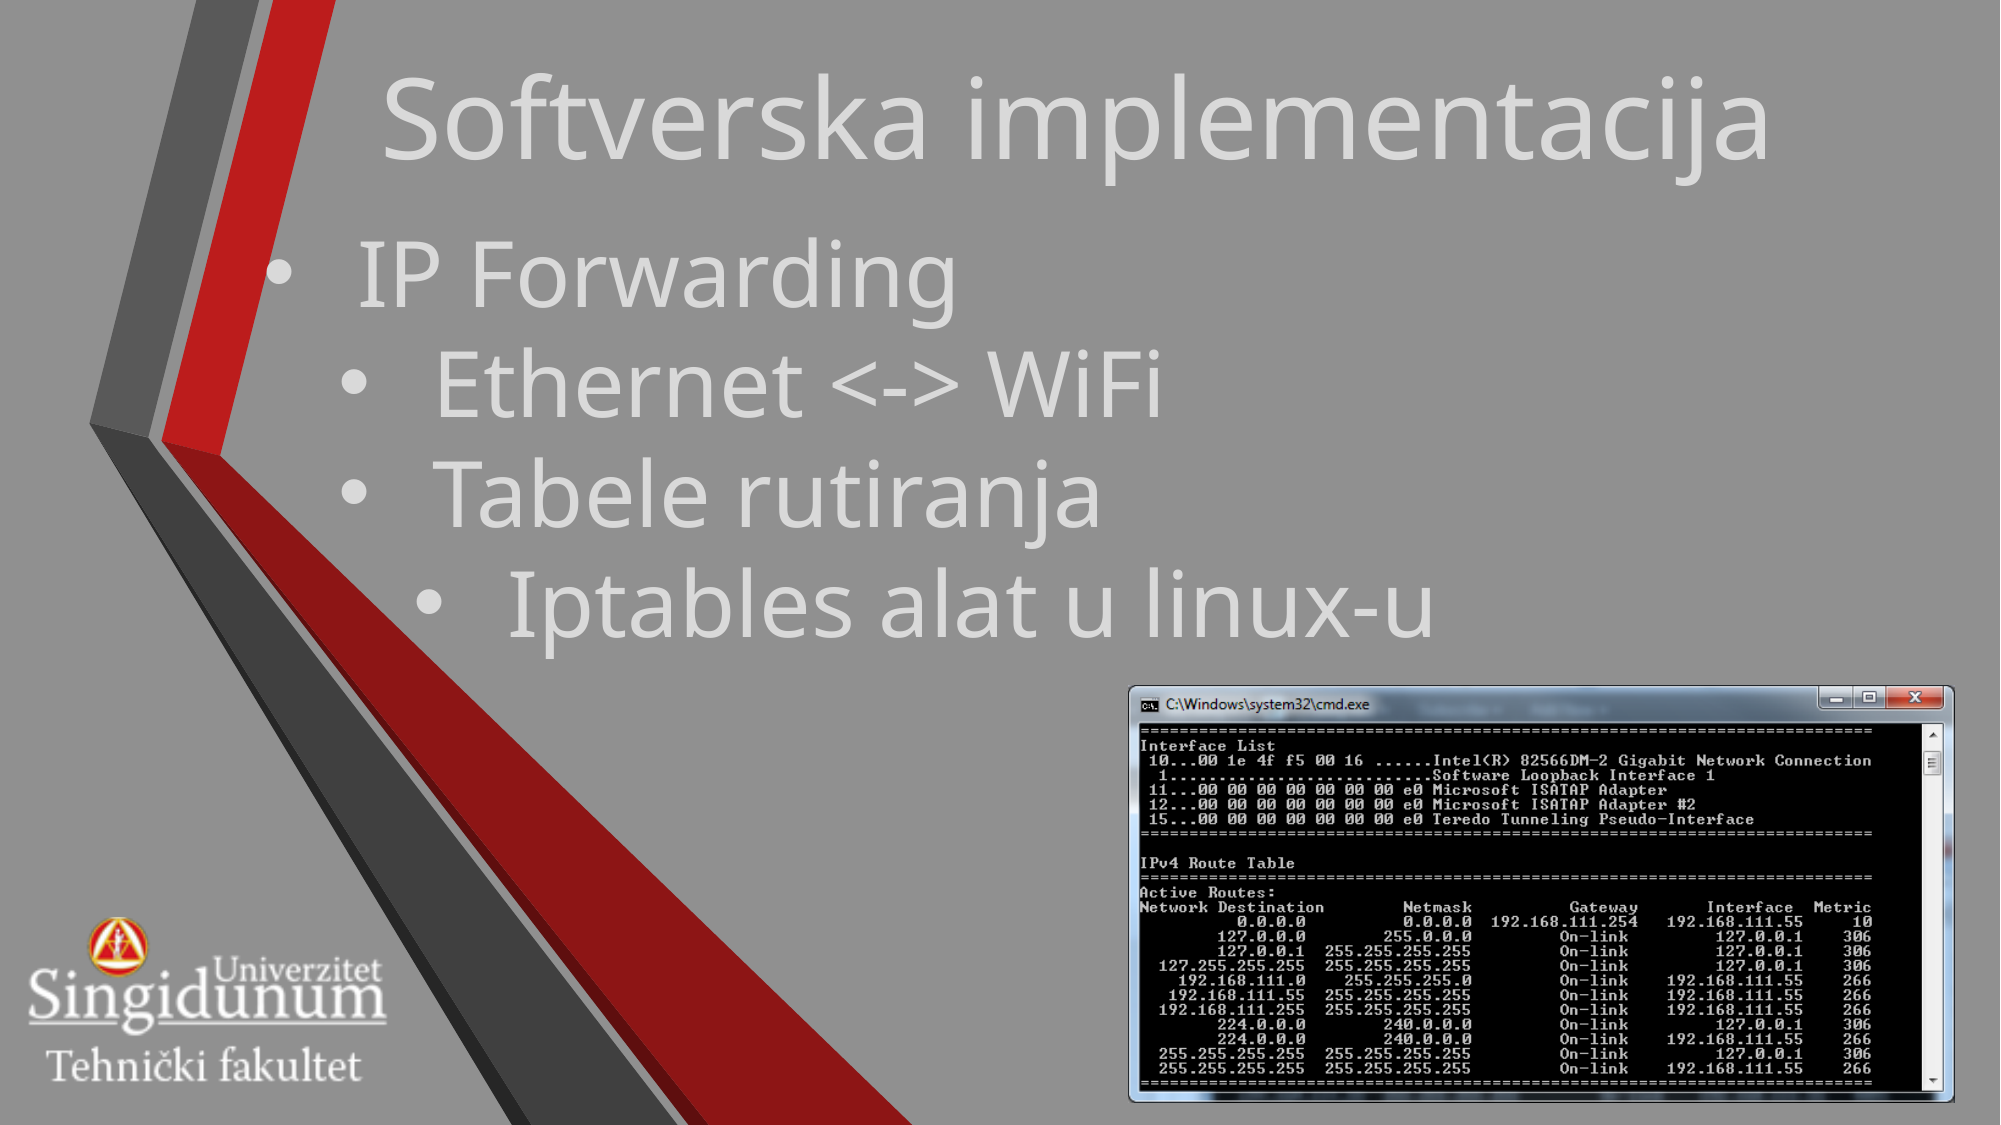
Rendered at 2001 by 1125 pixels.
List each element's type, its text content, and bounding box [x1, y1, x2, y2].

text_box IP Forwarding Ethernet <-> WiFi Tabele rutiranja Iptables alat u linux-u [248, 208, 1454, 664]
picture [1127, 685, 1955, 1104]
text_box Softverska implementacija [201, 39, 1955, 190]
picture [0, 917, 465, 1125]
